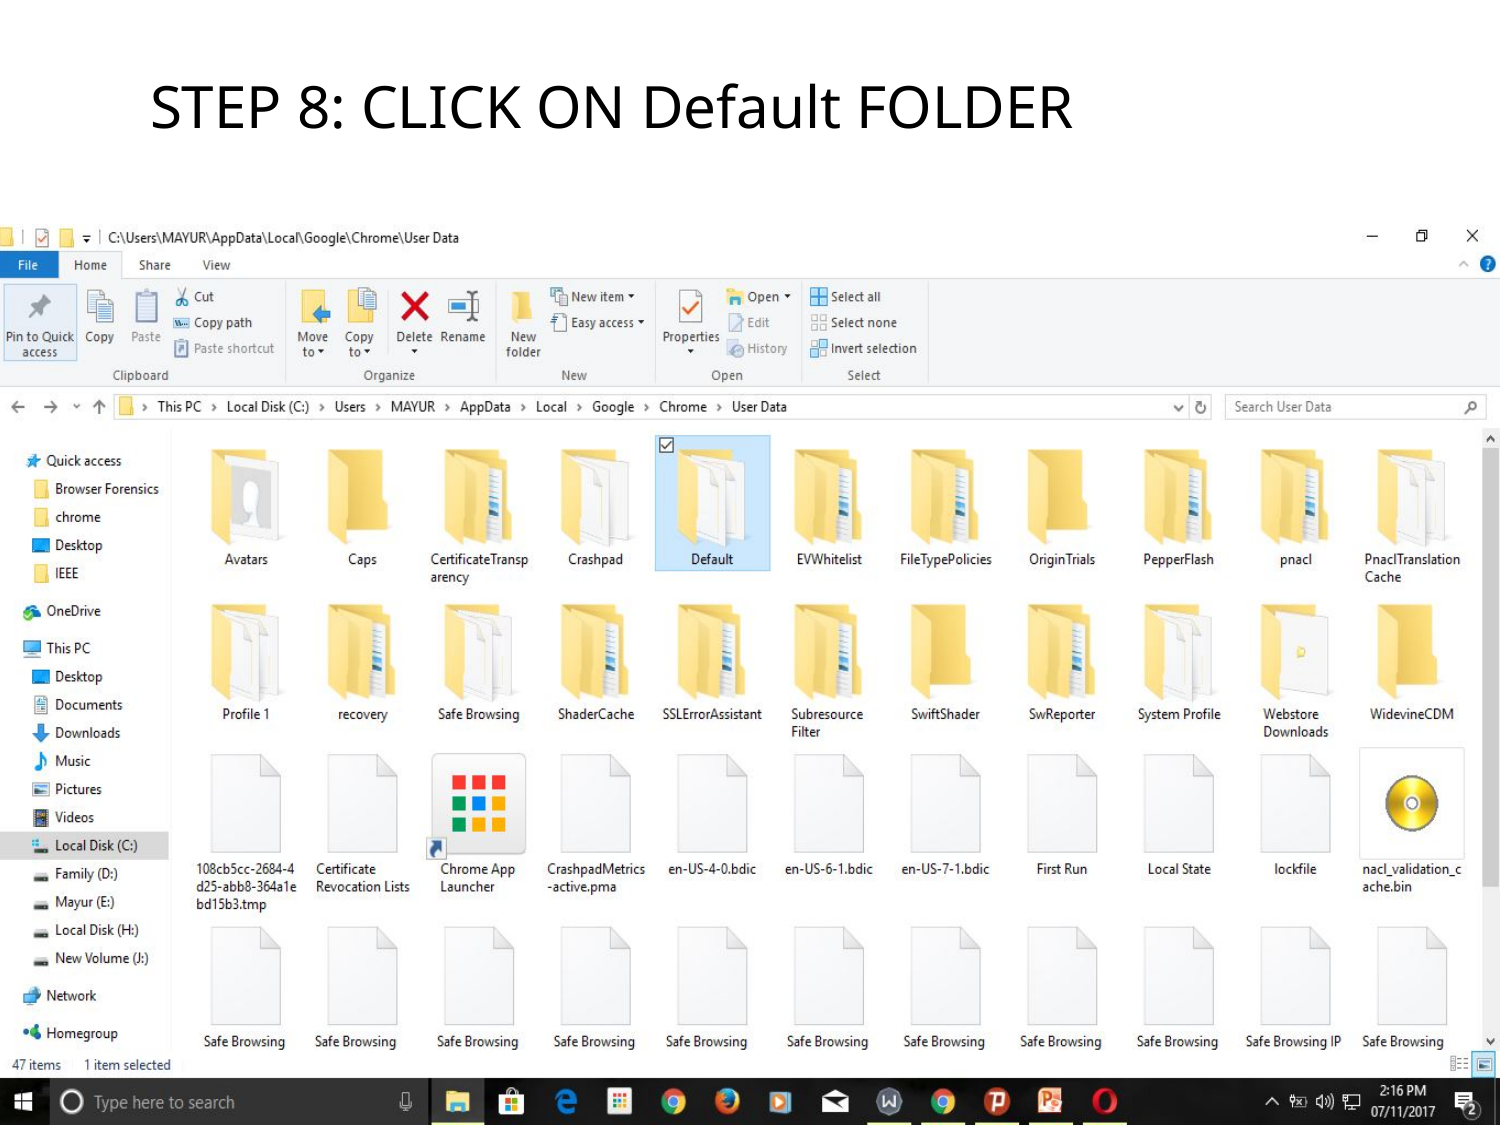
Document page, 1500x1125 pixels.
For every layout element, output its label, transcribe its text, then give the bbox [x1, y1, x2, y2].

title Step 8: click on Default folder [135, 60, 1369, 150]
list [0, 224, 1500, 1125]
